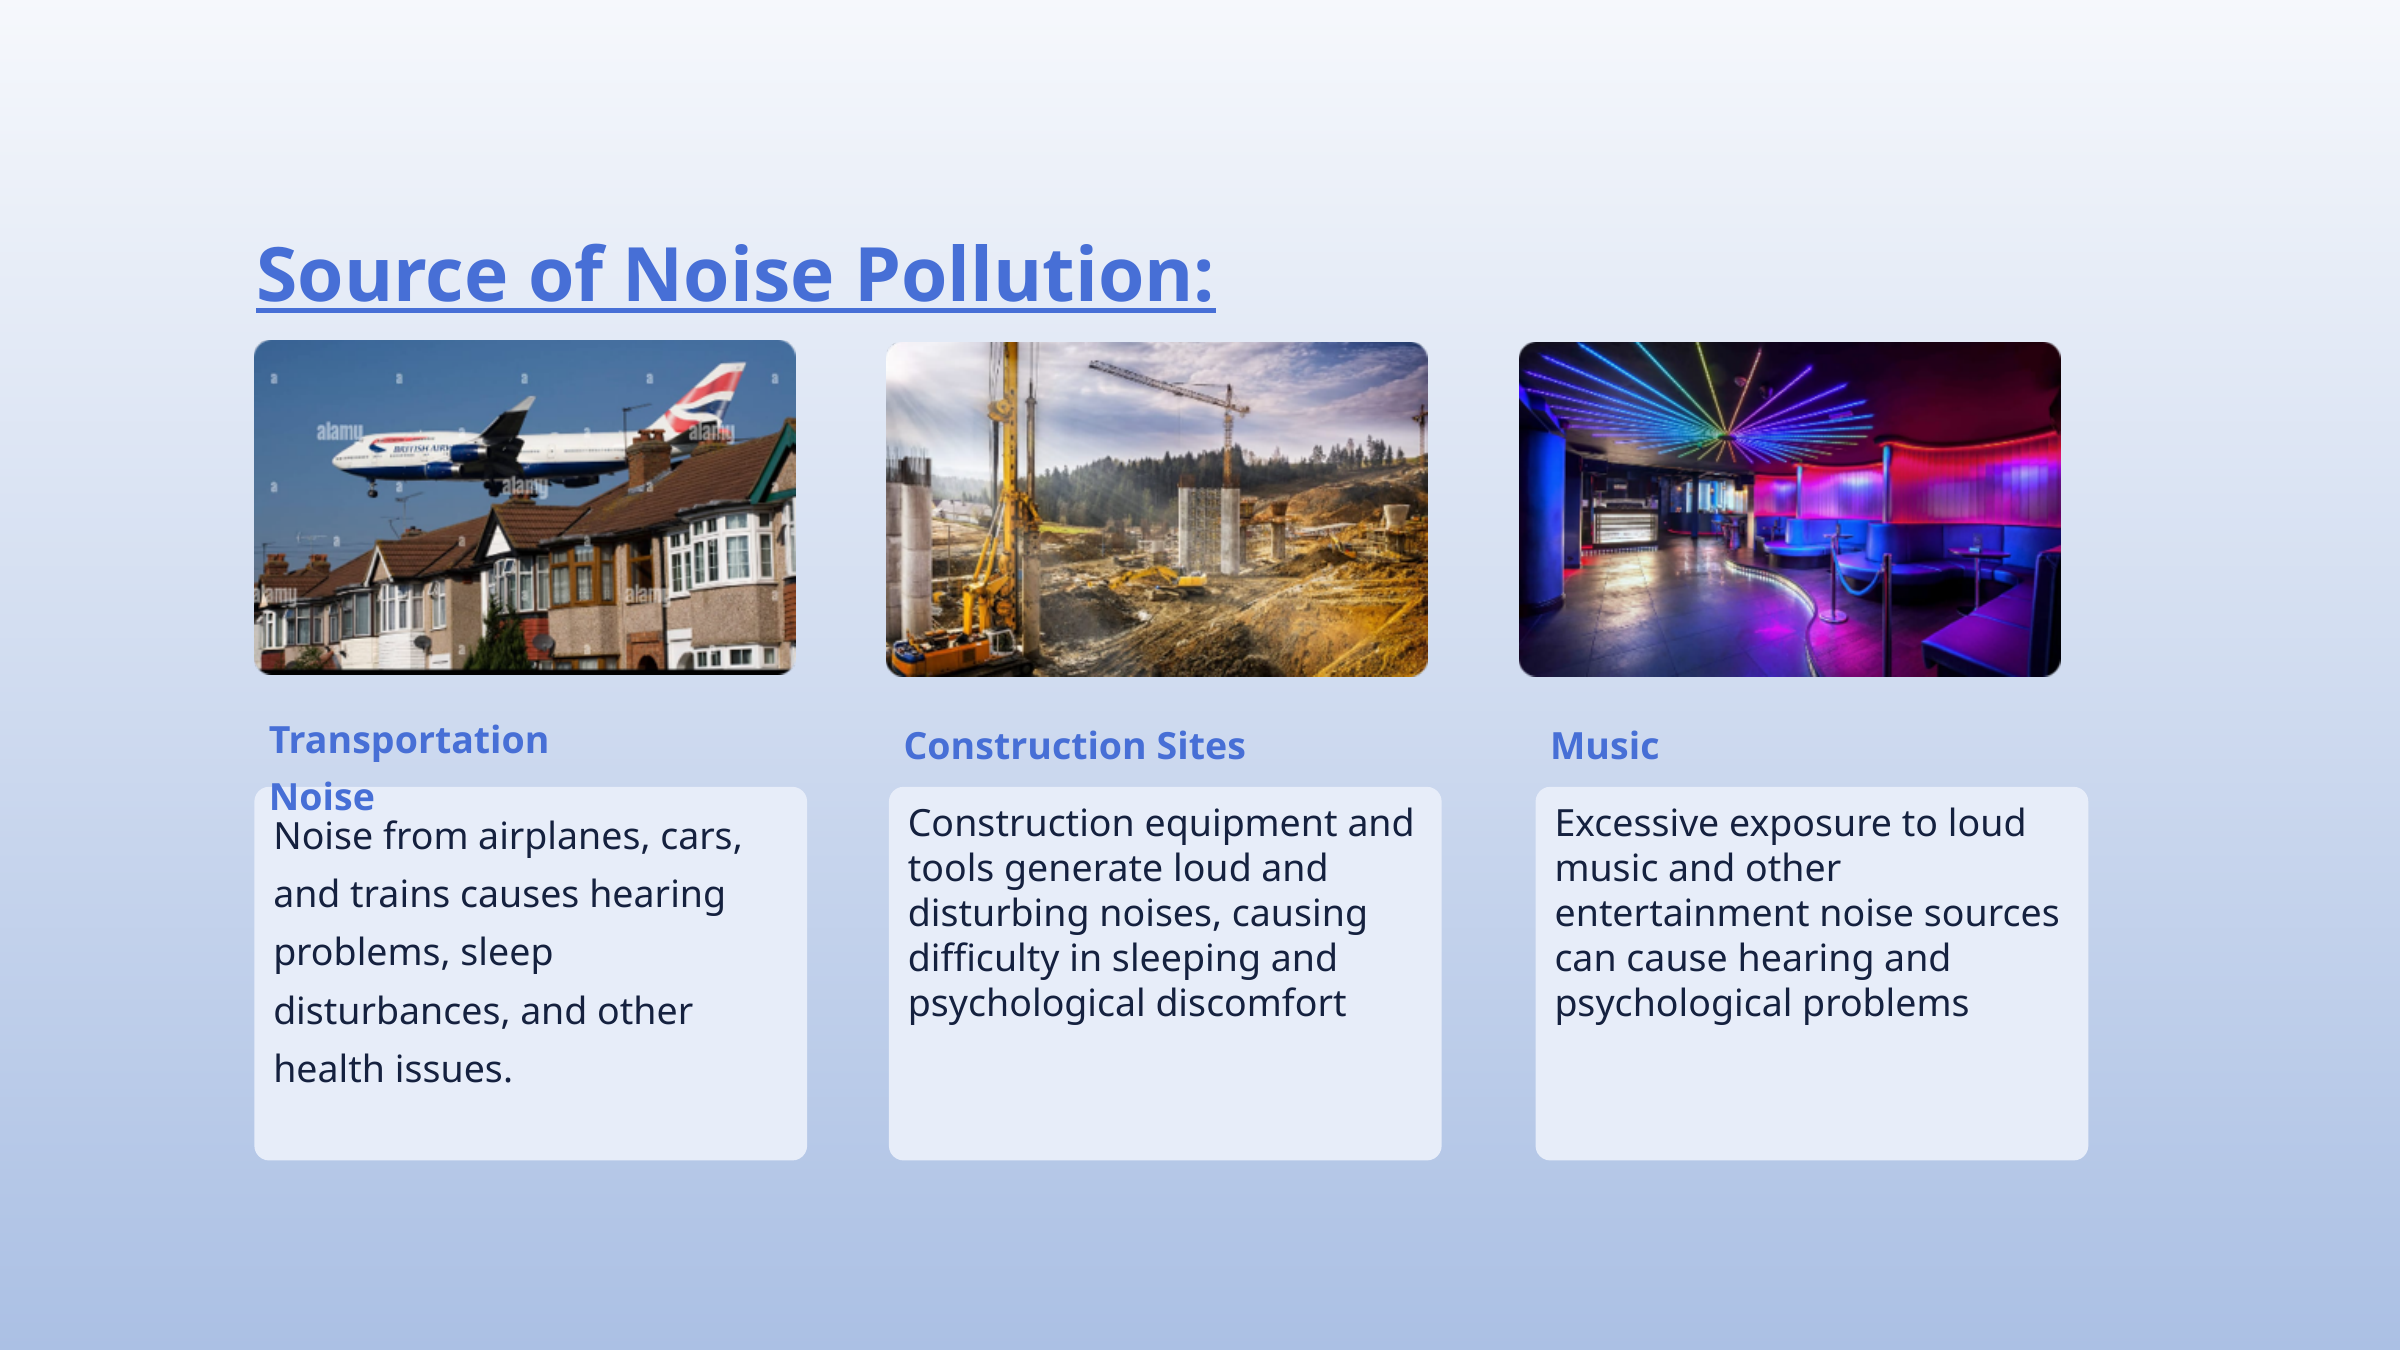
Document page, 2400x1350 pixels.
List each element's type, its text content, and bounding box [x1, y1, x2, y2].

picture [254, 340, 796, 675]
text_box Music [1535, 702, 2060, 775]
picture [886, 342, 1428, 678]
text_box Construction Sites [888, 702, 1428, 775]
text_box Transportation Noise [254, 697, 665, 826]
text_box Construction equipment and tools generate loud and disturbing noises, causing difficulty in sleeping and psychological discomfort [888, 786, 1442, 1161]
picture [1519, 342, 2061, 678]
text_box Excessive exposure to loud music and other entertainment noise sources can cause hearing and psychological problems [1535, 786, 2089, 1161]
text_box Source of Noise Pollution: [241, 195, 1442, 325]
text_box Noise from airplanes, cars, and trains causes hearing problems, sleep disturbances, and other health issues. [254, 786, 808, 1161]
